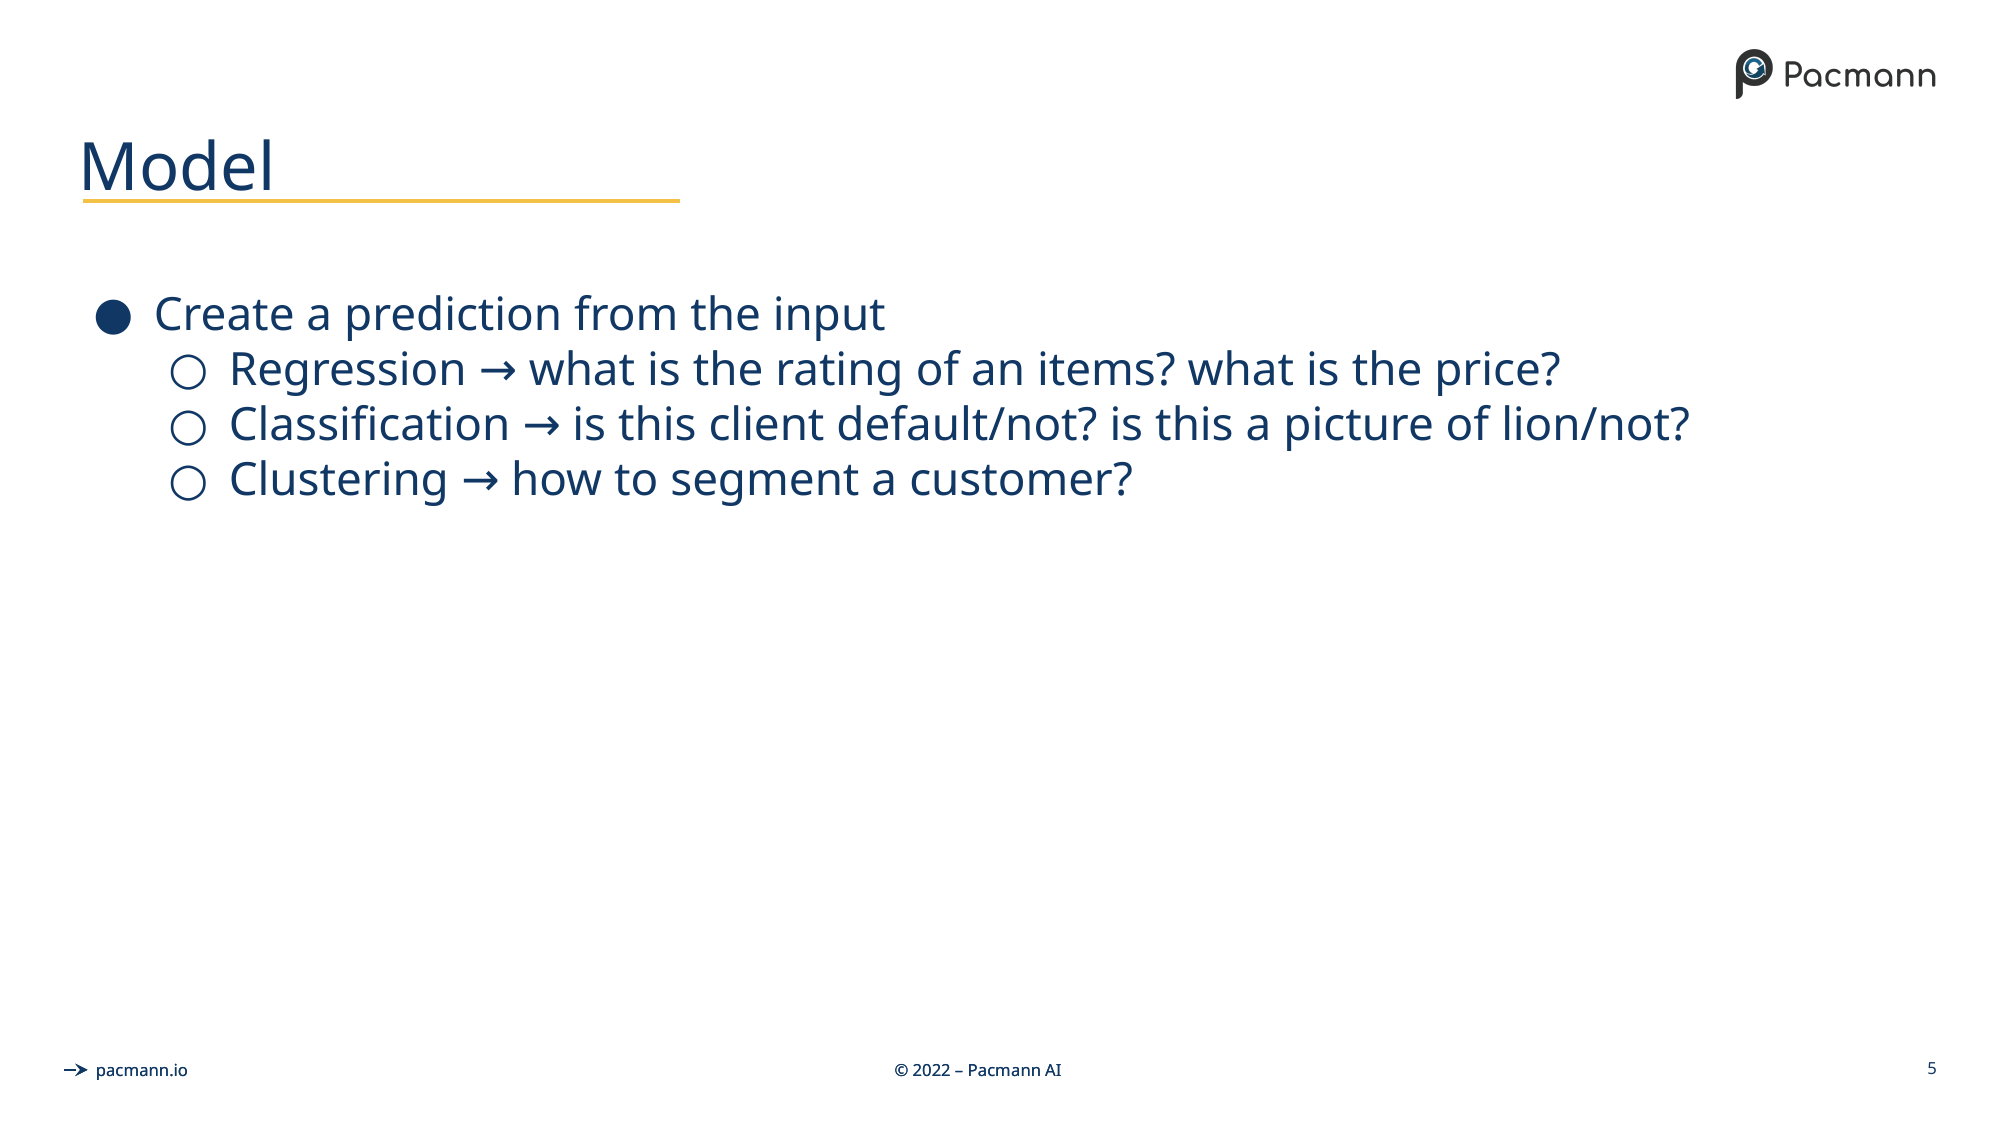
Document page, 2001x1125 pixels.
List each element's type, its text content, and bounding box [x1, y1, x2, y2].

text_box Create a prediction from the input Regression → what is the rating of an items? what is the price? Classification → is this client default/not? is this a picture of lion/not? Clustering → how to segment a customer? [63, 277, 1897, 513]
picture [1707, 36, 1966, 112]
title Model [63, 59, 1952, 278]
